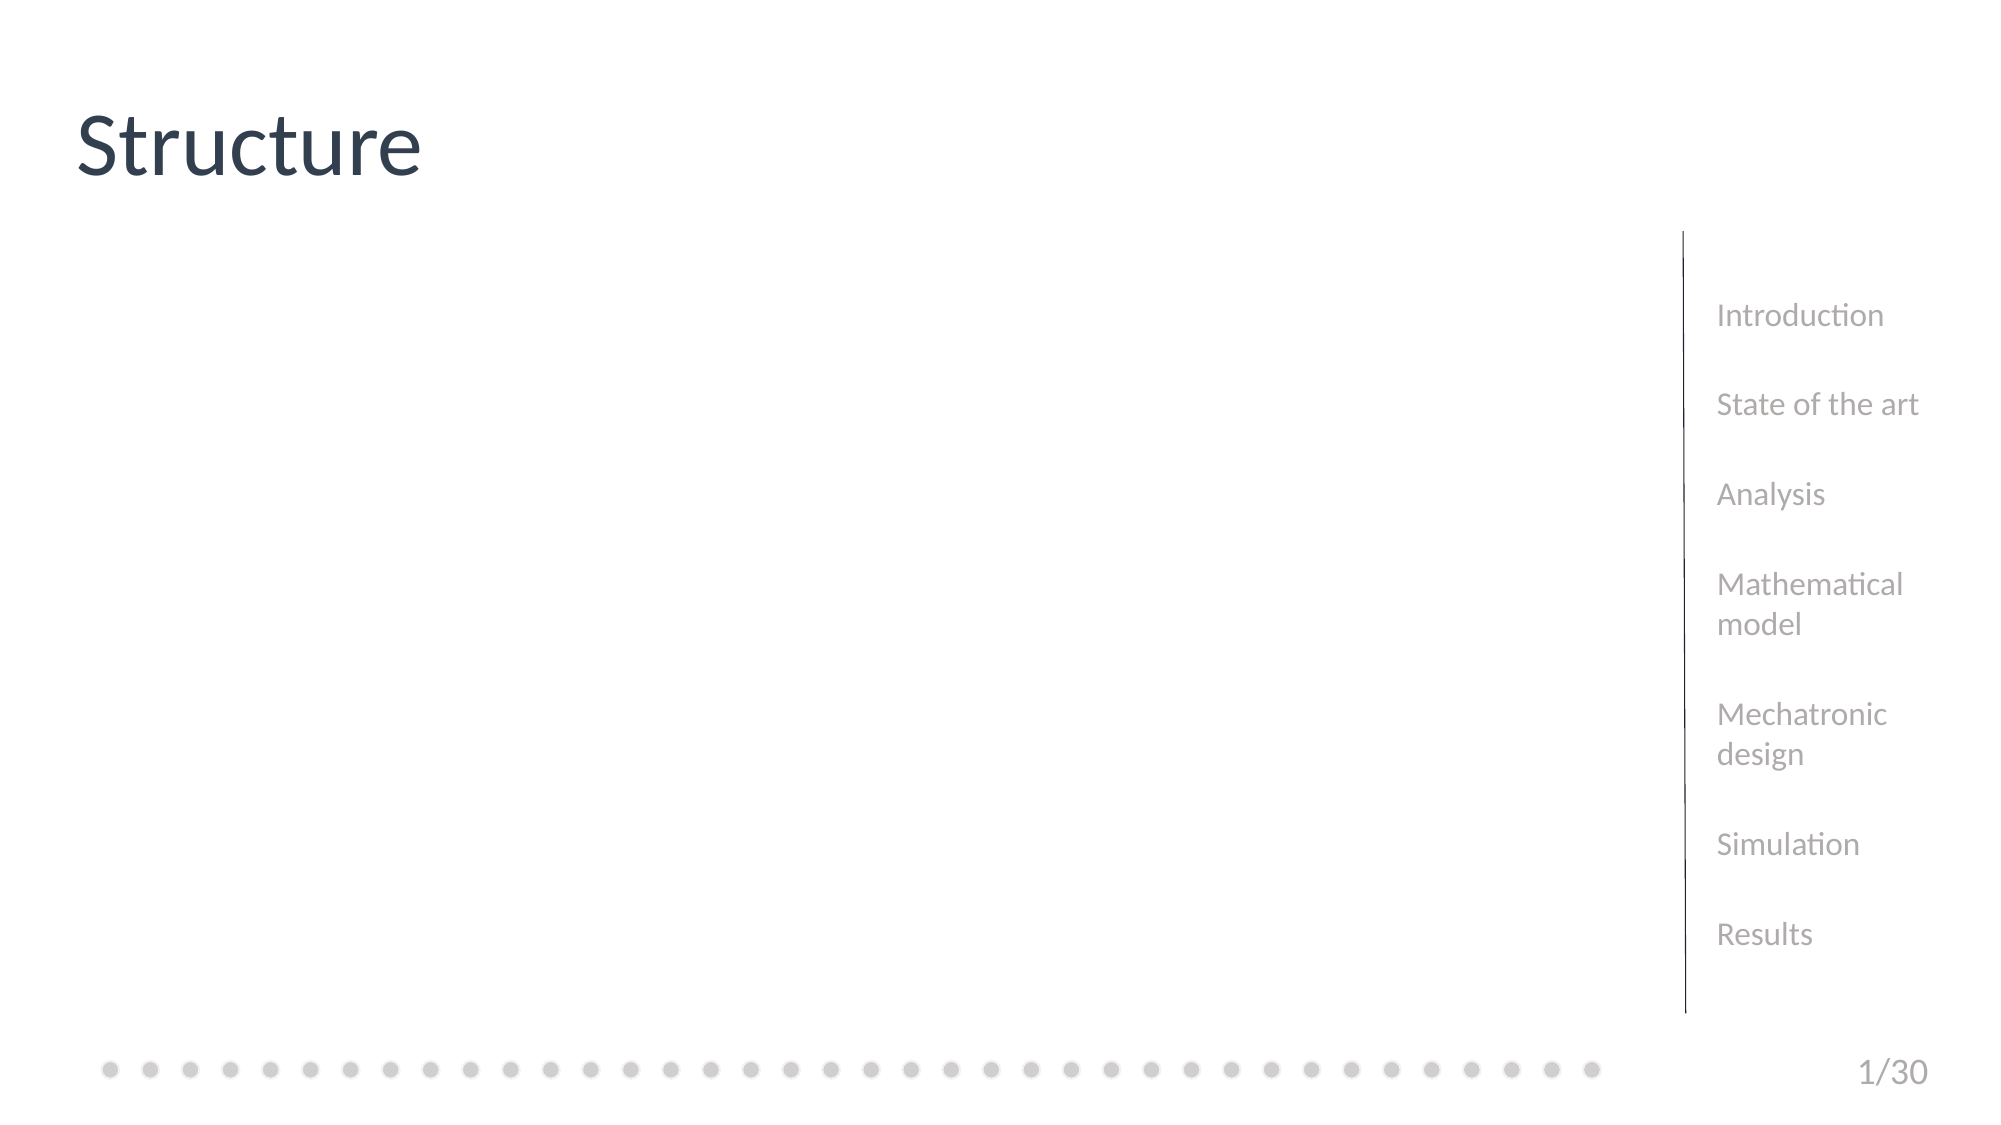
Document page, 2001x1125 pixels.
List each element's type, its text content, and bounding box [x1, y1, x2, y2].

text_box [660, 1059, 681, 1080]
text_box [380, 1059, 401, 1080]
text_box [1341, 1059, 1362, 1080]
text_box [1541, 1059, 1562, 1080]
text_box [700, 1059, 722, 1080]
text_box [300, 1059, 321, 1080]
text_box [941, 1059, 962, 1080]
text_box [220, 1059, 241, 1080]
text_box [861, 1059, 882, 1080]
text_box [781, 1059, 802, 1080]
text_box [1381, 1059, 1402, 1080]
text_box [1421, 1059, 1442, 1080]
text_box [1501, 1059, 1522, 1080]
text_box [821, 1059, 842, 1080]
text_box 1/30 [1842, 1039, 1944, 1100]
text_box [901, 1059, 922, 1080]
text_box [620, 1059, 641, 1080]
text_box [1301, 1059, 1322, 1080]
text_box [500, 1059, 521, 1080]
text_box [1181, 1059, 1202, 1080]
text_box [140, 1059, 161, 1080]
text_box [981, 1059, 1002, 1080]
text_box [741, 1059, 762, 1080]
text_box [260, 1059, 281, 1080]
text_box [180, 1059, 201, 1080]
text_box [1021, 1059, 1042, 1080]
title Structure [61, 59, 1929, 232]
text_box [1261, 1059, 1282, 1080]
text_box [1221, 1059, 1242, 1080]
text_box [460, 1059, 481, 1080]
text_box [100, 1059, 121, 1080]
text_box [1141, 1059, 1162, 1080]
text_box [1581, 1059, 1602, 1080]
text_box [1101, 1059, 1122, 1080]
text_box [420, 1059, 441, 1080]
list Introduction State of the art Analysis Mathematical model Mechatronic design Simulation Results [1701, 231, 1945, 1014]
text_box [340, 1059, 361, 1080]
text_box [1061, 1059, 1082, 1080]
text_box [540, 1059, 561, 1080]
text_box [580, 1059, 601, 1080]
text_box [1461, 1059, 1482, 1080]
